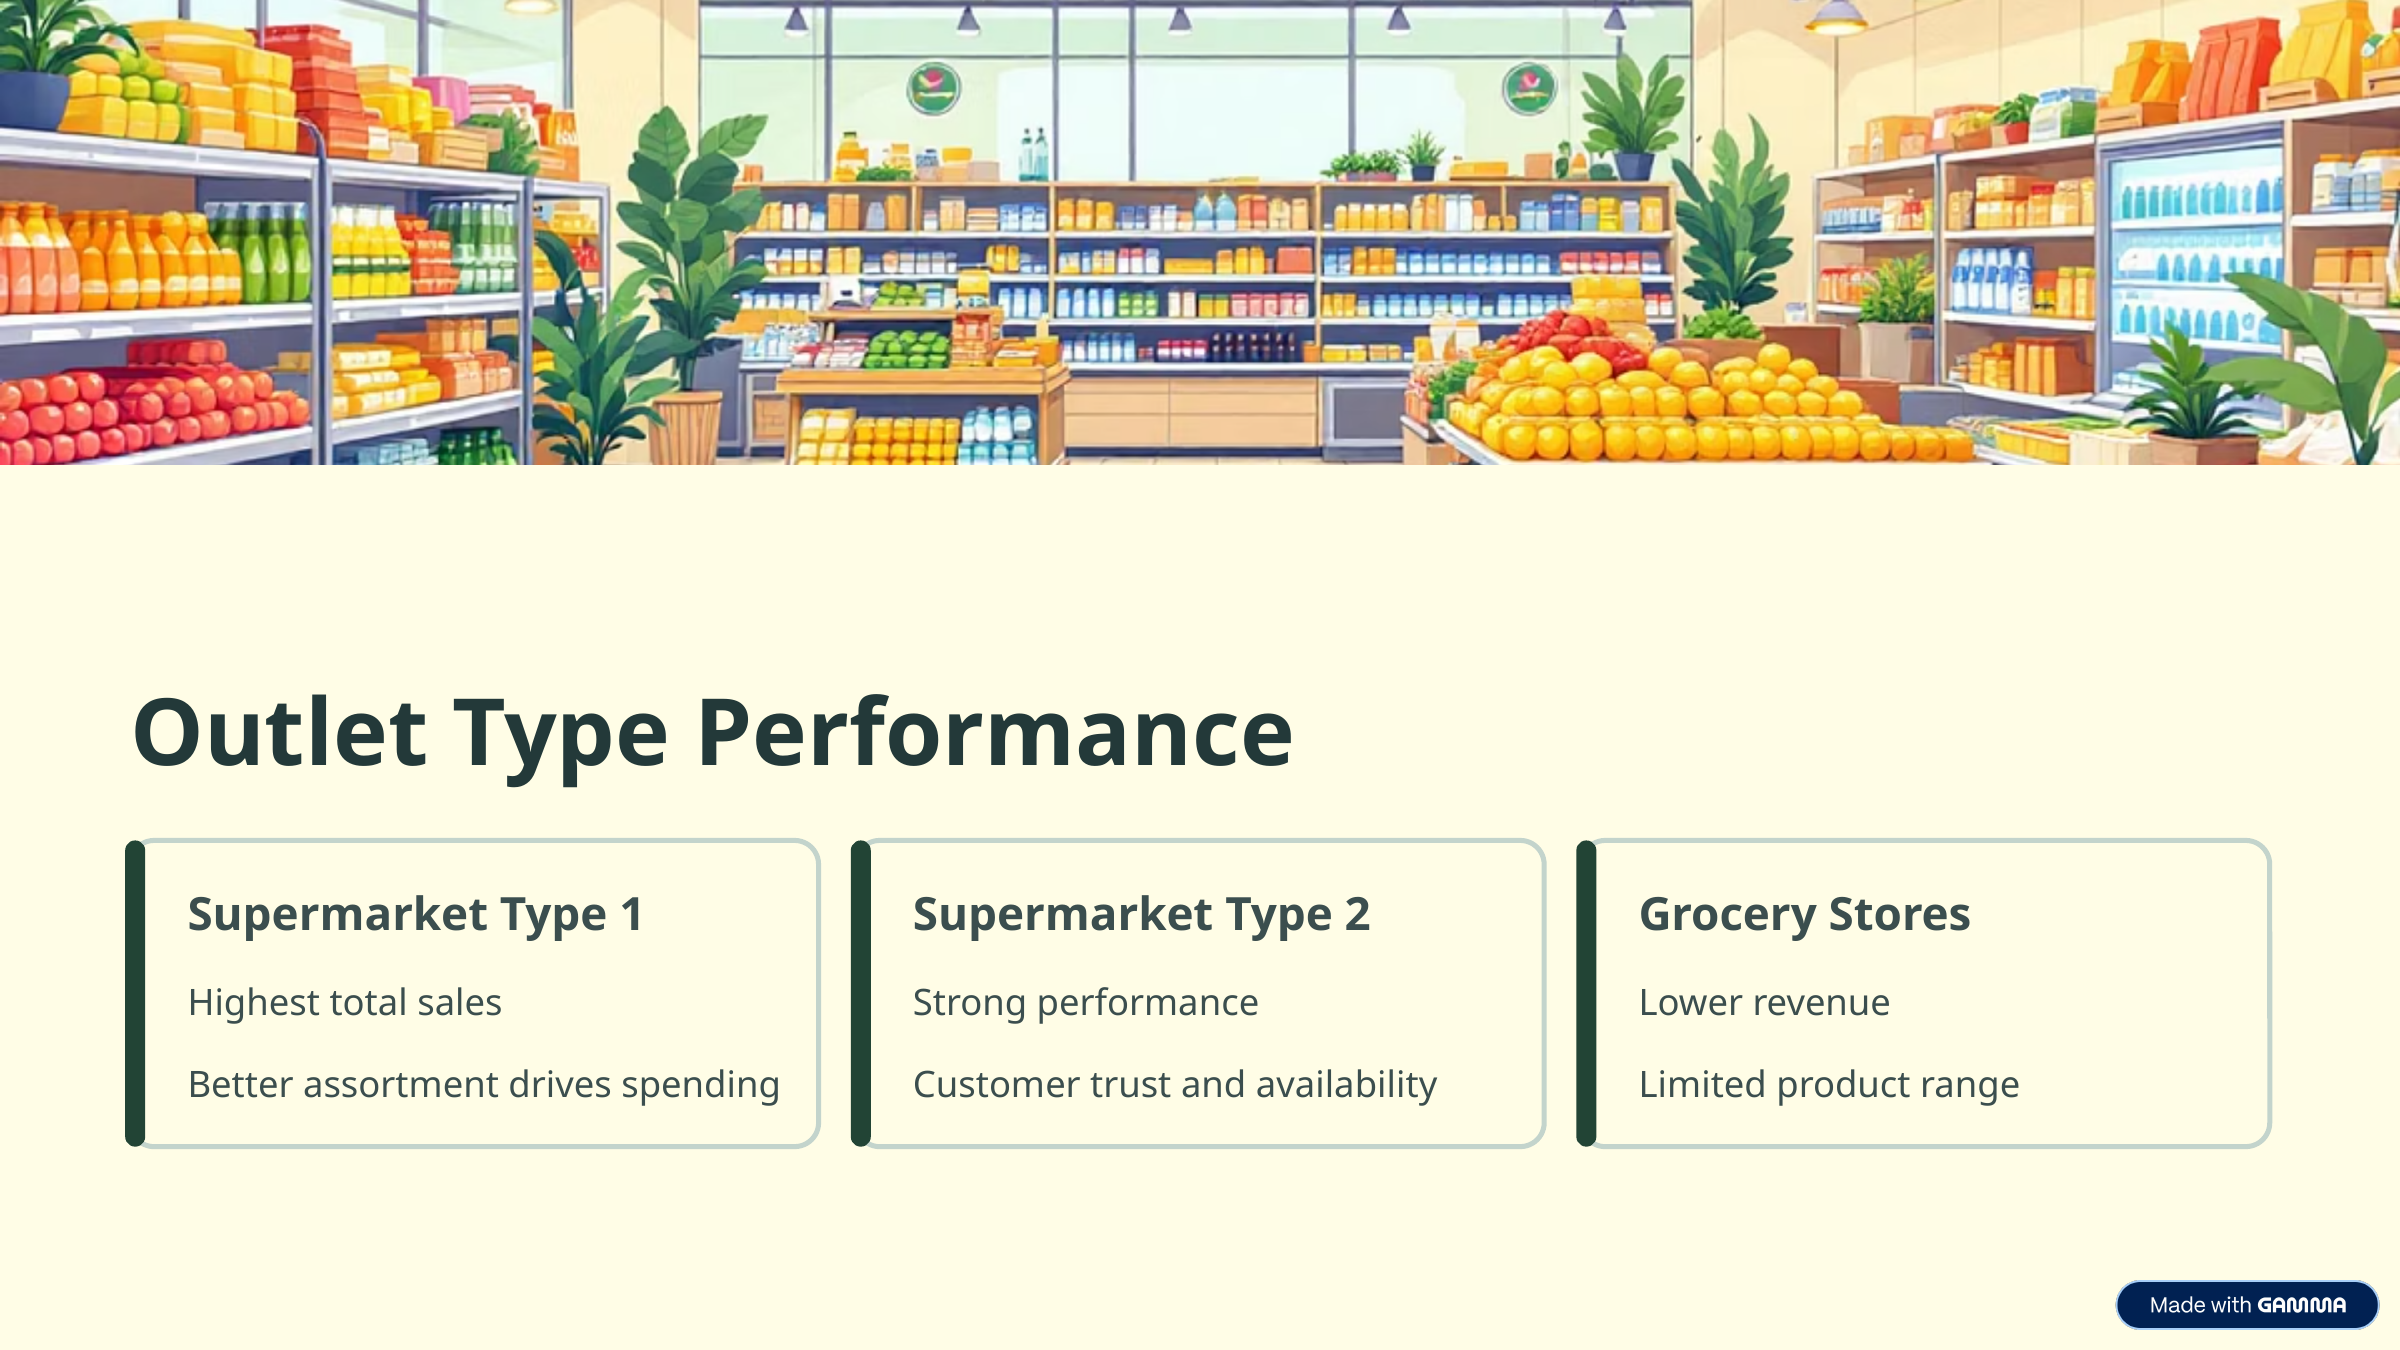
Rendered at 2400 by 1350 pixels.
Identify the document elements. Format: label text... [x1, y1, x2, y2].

text_box Better assortment drives spending [187, 1044, 777, 1105]
text_box Customer trust and availability [912, 1044, 1502, 1105]
text_box Grocery Stores [1638, 882, 2104, 941]
text_box Supermarket Type 2 [912, 882, 1422, 941]
picture [0, 0, 2400, 466]
text_box [850, 840, 871, 1147]
text_box [125, 840, 146, 1147]
text_box Limited product range [1638, 1044, 2228, 1105]
text_box Strong performance [912, 963, 1502, 1023]
text_box [868, 840, 1545, 1147]
text_box Outlet Type Performance [130, 668, 1422, 785]
text_box [1576, 840, 1597, 1147]
text_box Highest total sales [187, 963, 777, 1023]
text_box [1594, 840, 2270, 1147]
picture [2106, 1271, 2389, 1339]
text_box Supermarket Type 1 [187, 882, 686, 941]
text_box Lower revenue [1638, 963, 2228, 1023]
text_box [143, 840, 819, 1147]
